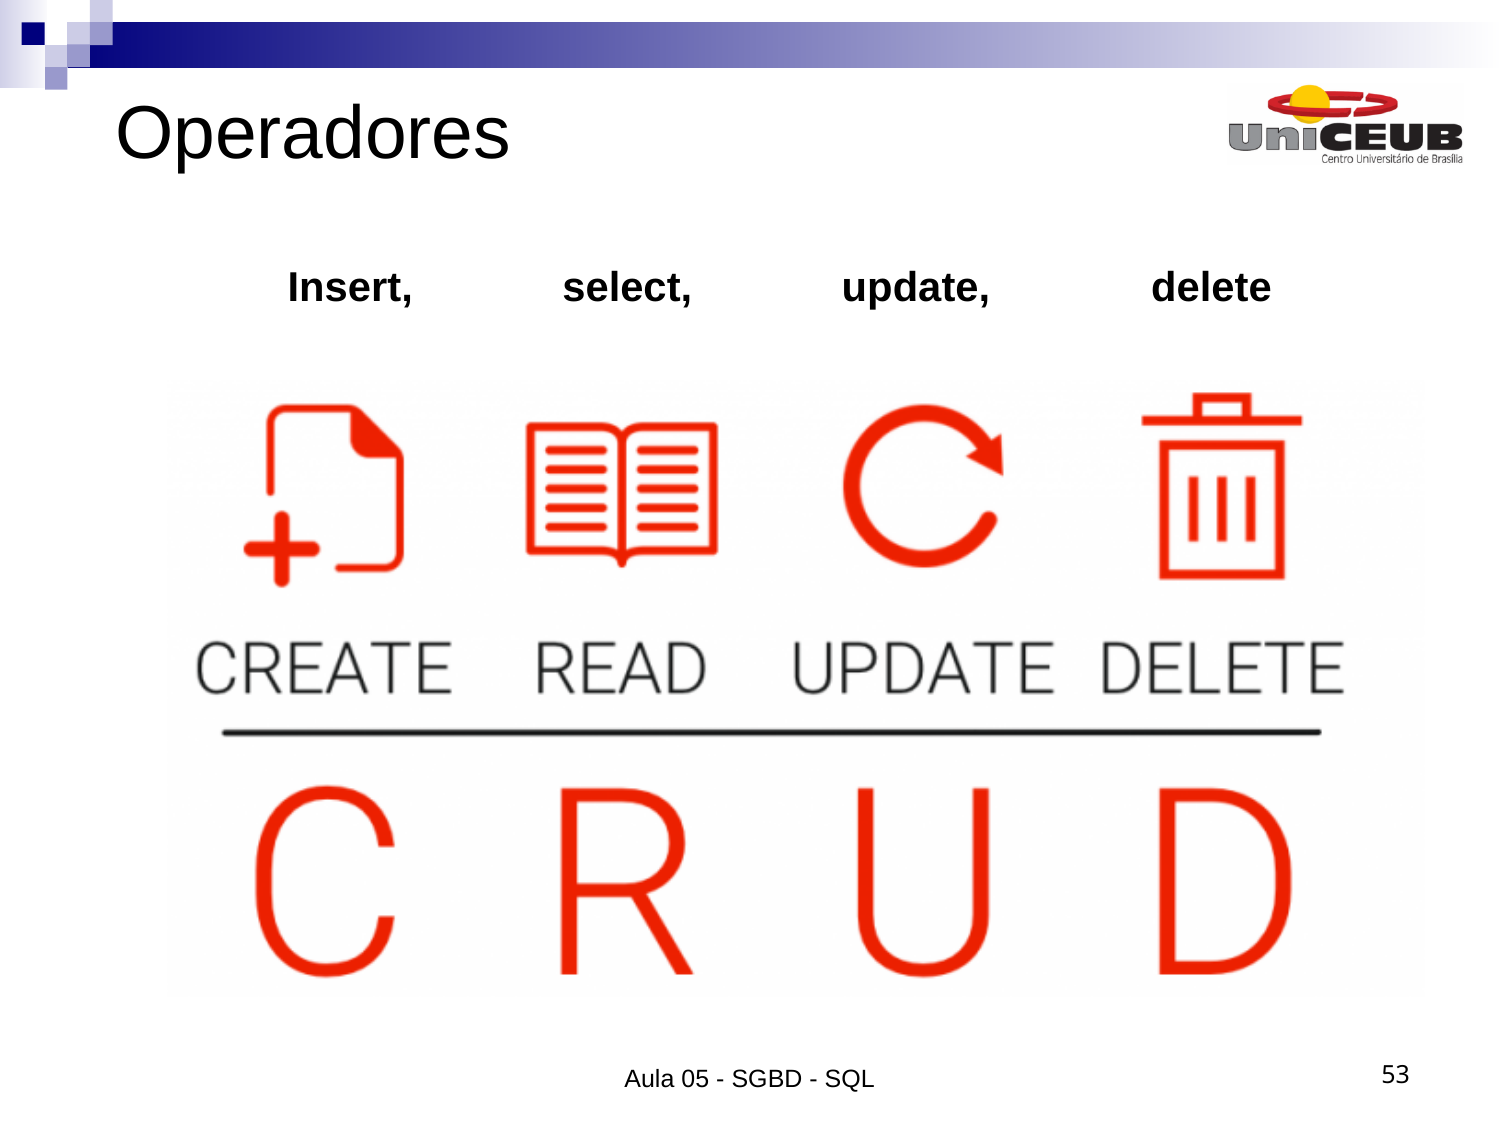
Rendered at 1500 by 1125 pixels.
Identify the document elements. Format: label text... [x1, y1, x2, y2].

picture [167, 380, 1426, 997]
text_box Insert, select, update, delete e select [100, 101, 1358, 271]
title Operadores [100, 15, 646, 241]
footer Aula 05 - SGBD - SQL [512, 1025, 988, 1100]
text_box ‹#› [1074, 1024, 1425, 1100]
picture [1227, 83, 1464, 165]
